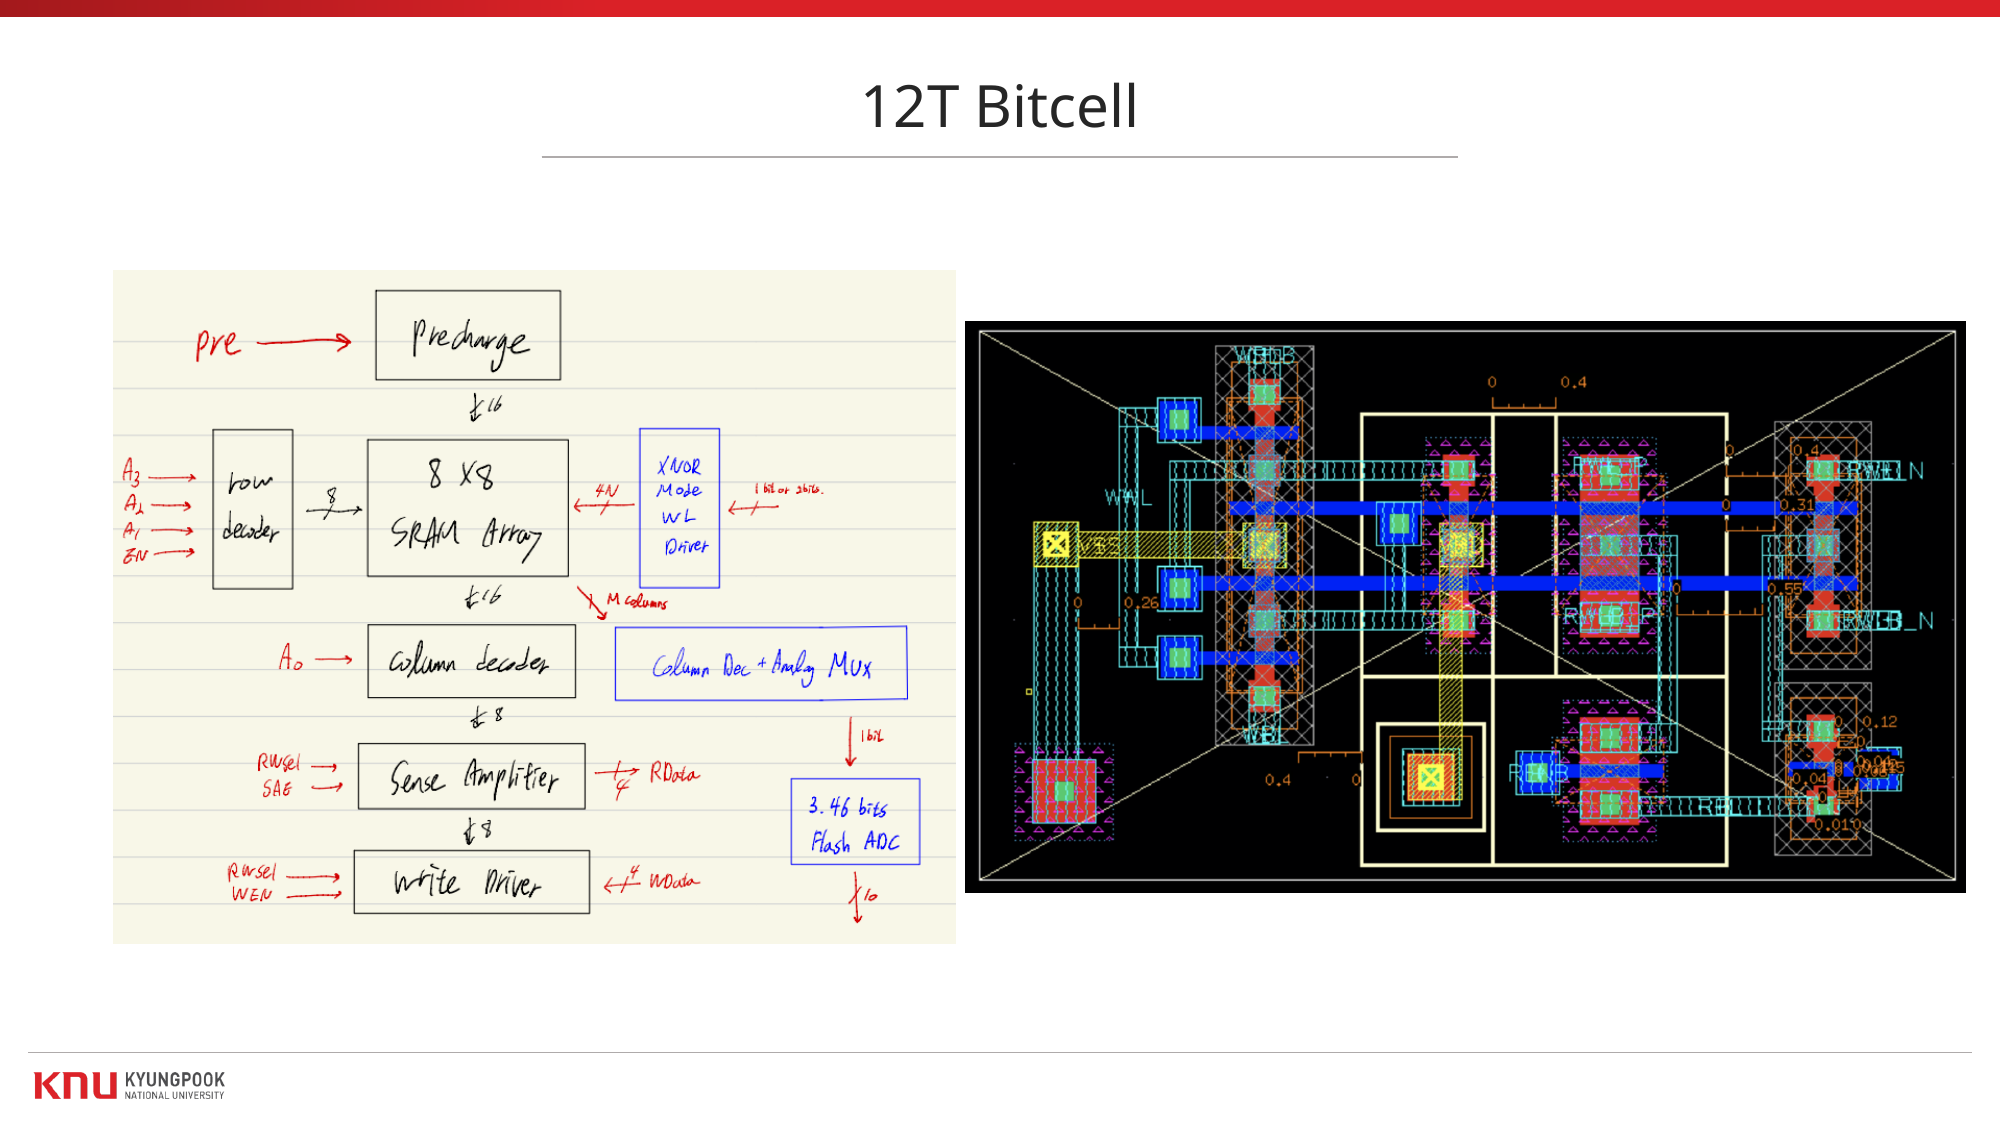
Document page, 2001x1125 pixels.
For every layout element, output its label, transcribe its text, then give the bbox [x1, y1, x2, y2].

text_box 12T Bitcell [534, 61, 1466, 147]
picture [965, 321, 1966, 893]
picture [33, 1072, 225, 1099]
picture [113, 270, 956, 945]
